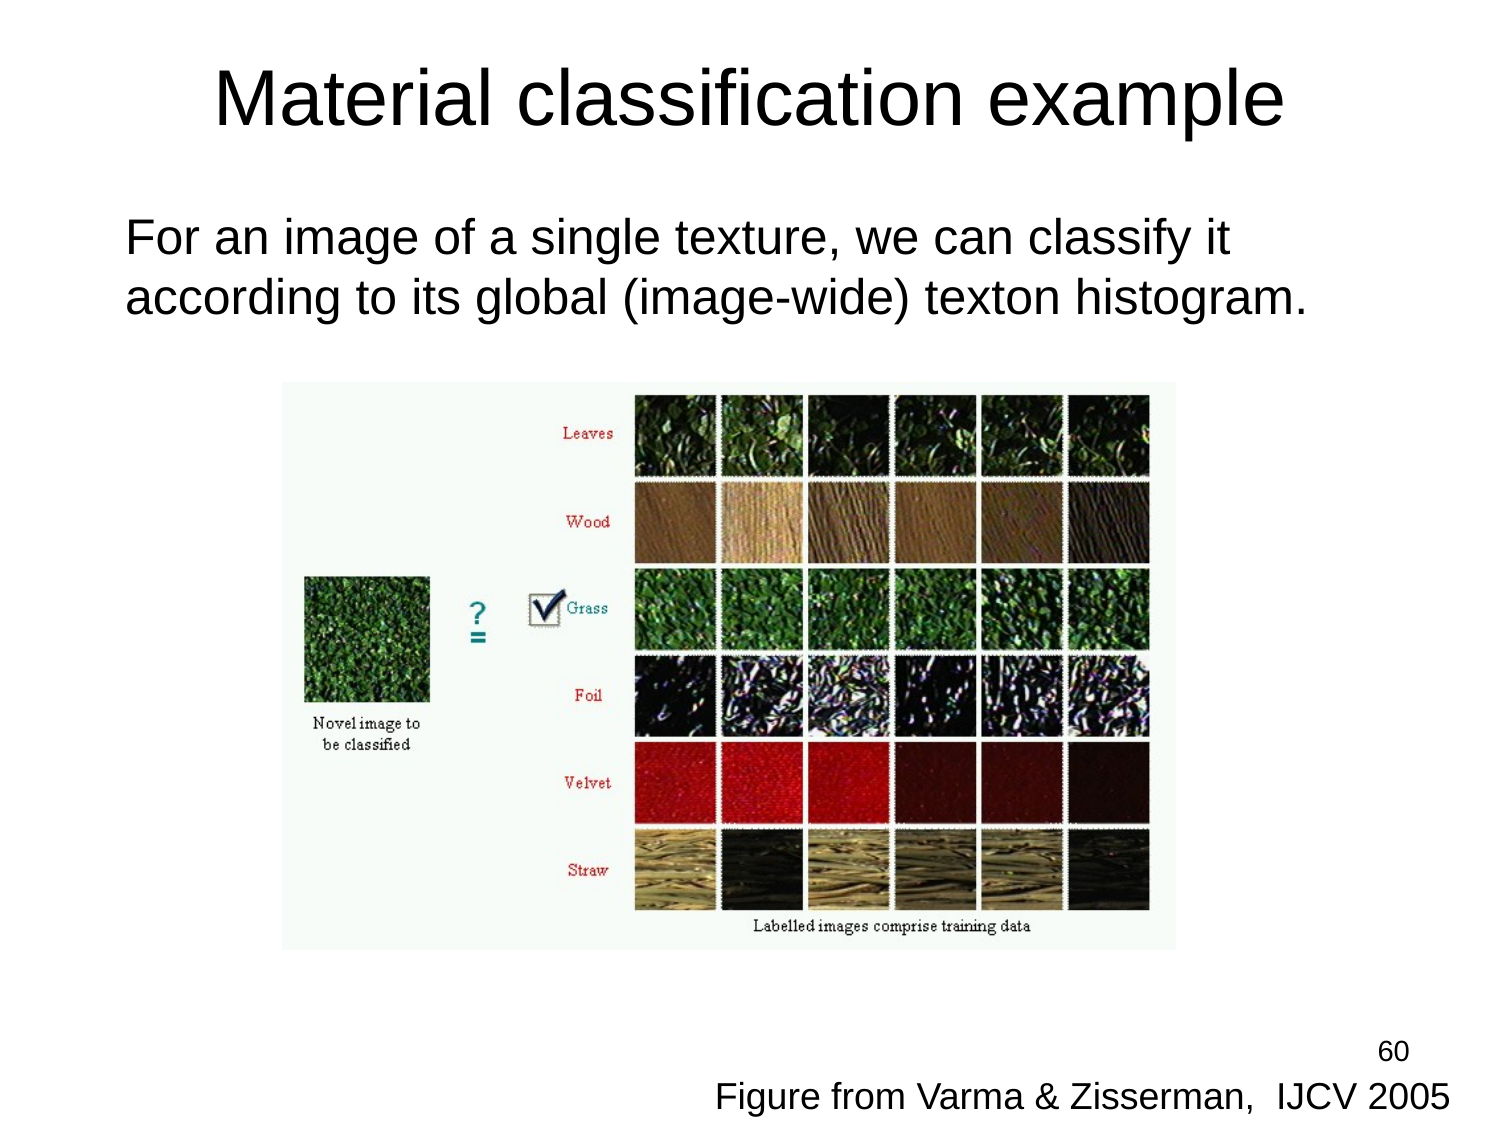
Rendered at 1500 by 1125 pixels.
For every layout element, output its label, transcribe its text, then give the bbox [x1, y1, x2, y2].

title Material classification example [0, 0, 1500, 188]
slide_number 60 [1074, 1024, 1426, 1103]
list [282, 382, 1176, 950]
text_box Figure from Varma & Zisserman, IJCV 2005 [699, 1064, 1488, 1125]
text_box For an image of a single texture, we can classify it according to its global (image-wide) texton histogram. [110, 197, 1415, 332]
